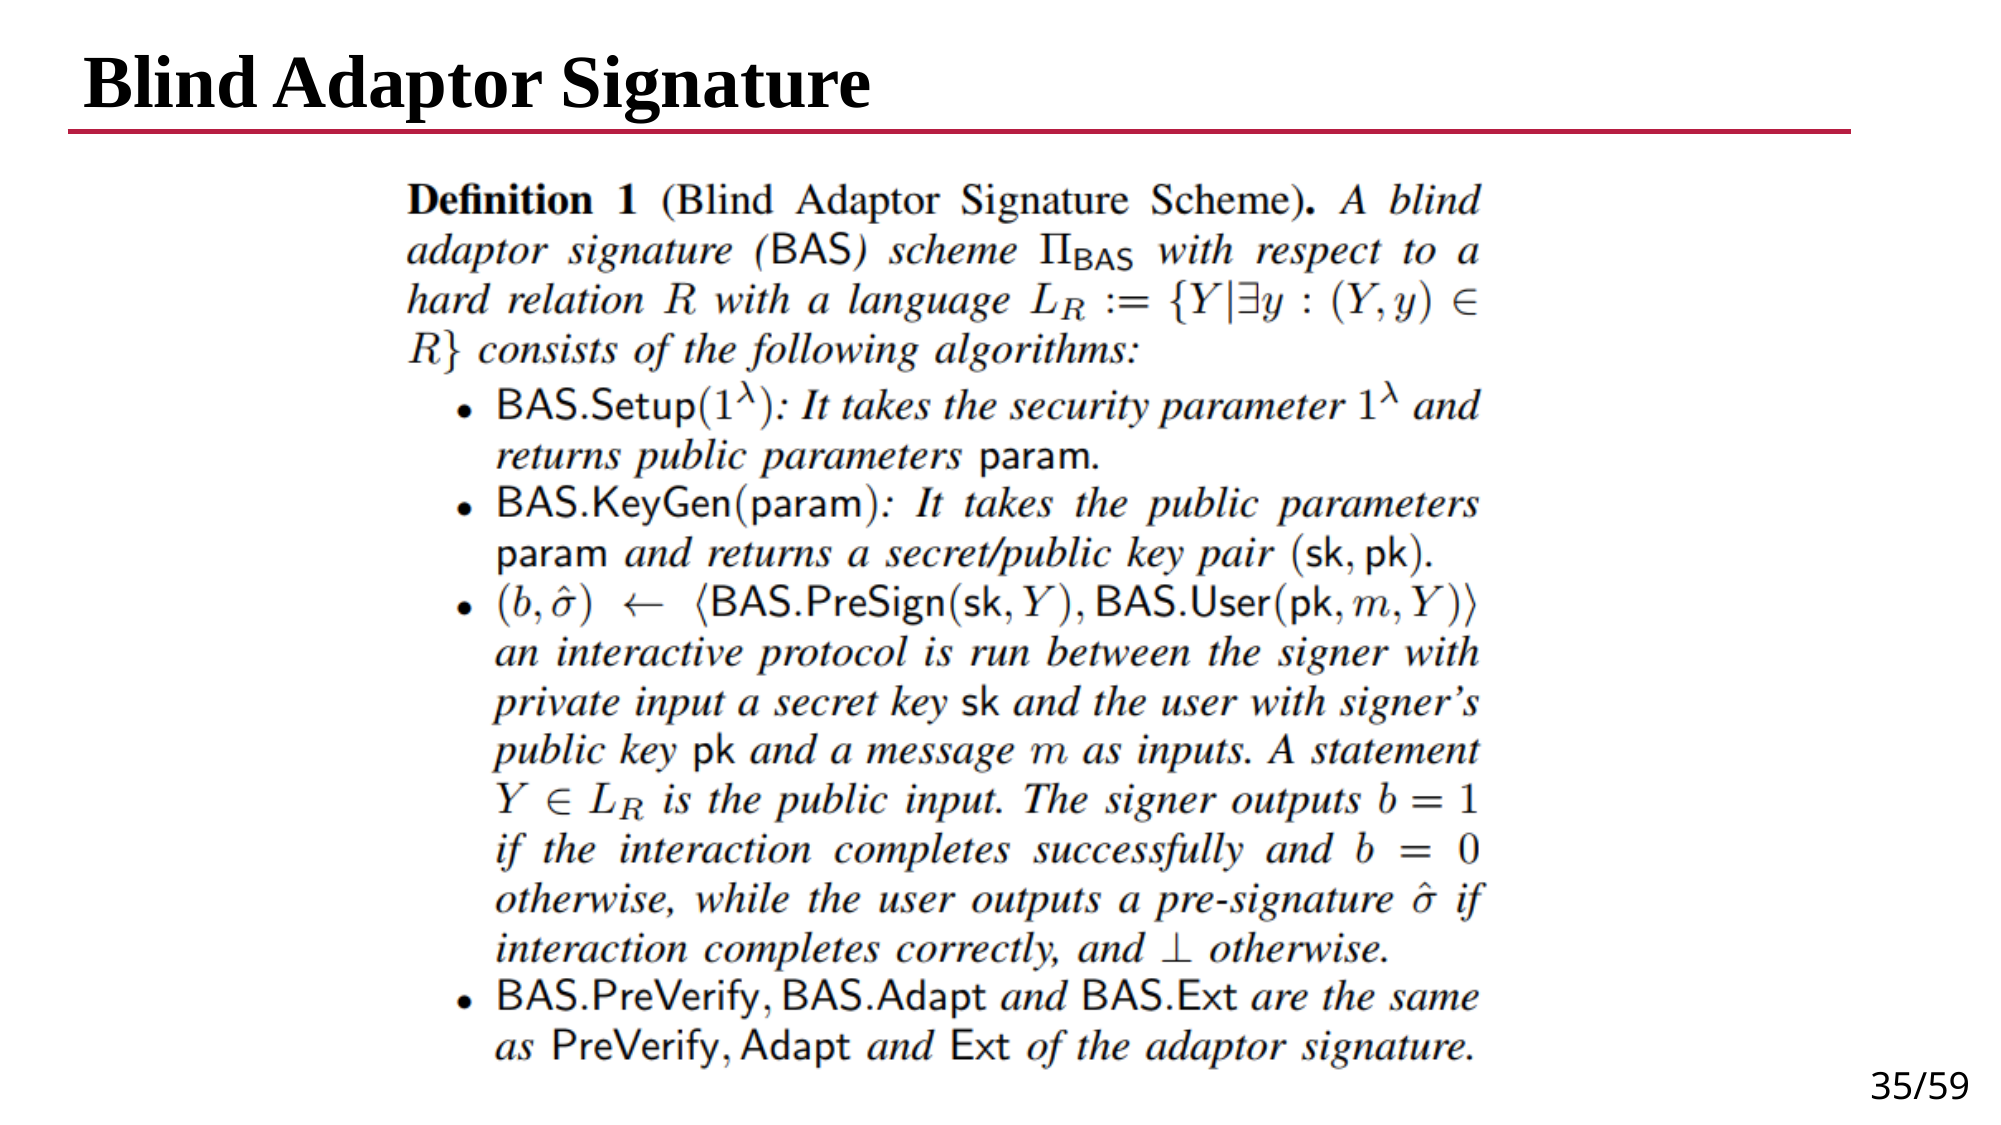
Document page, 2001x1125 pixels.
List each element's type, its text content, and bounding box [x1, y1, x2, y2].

title Blind Adaptor Signature [68, 35, 1644, 208]
picture [401, 175, 1507, 1073]
